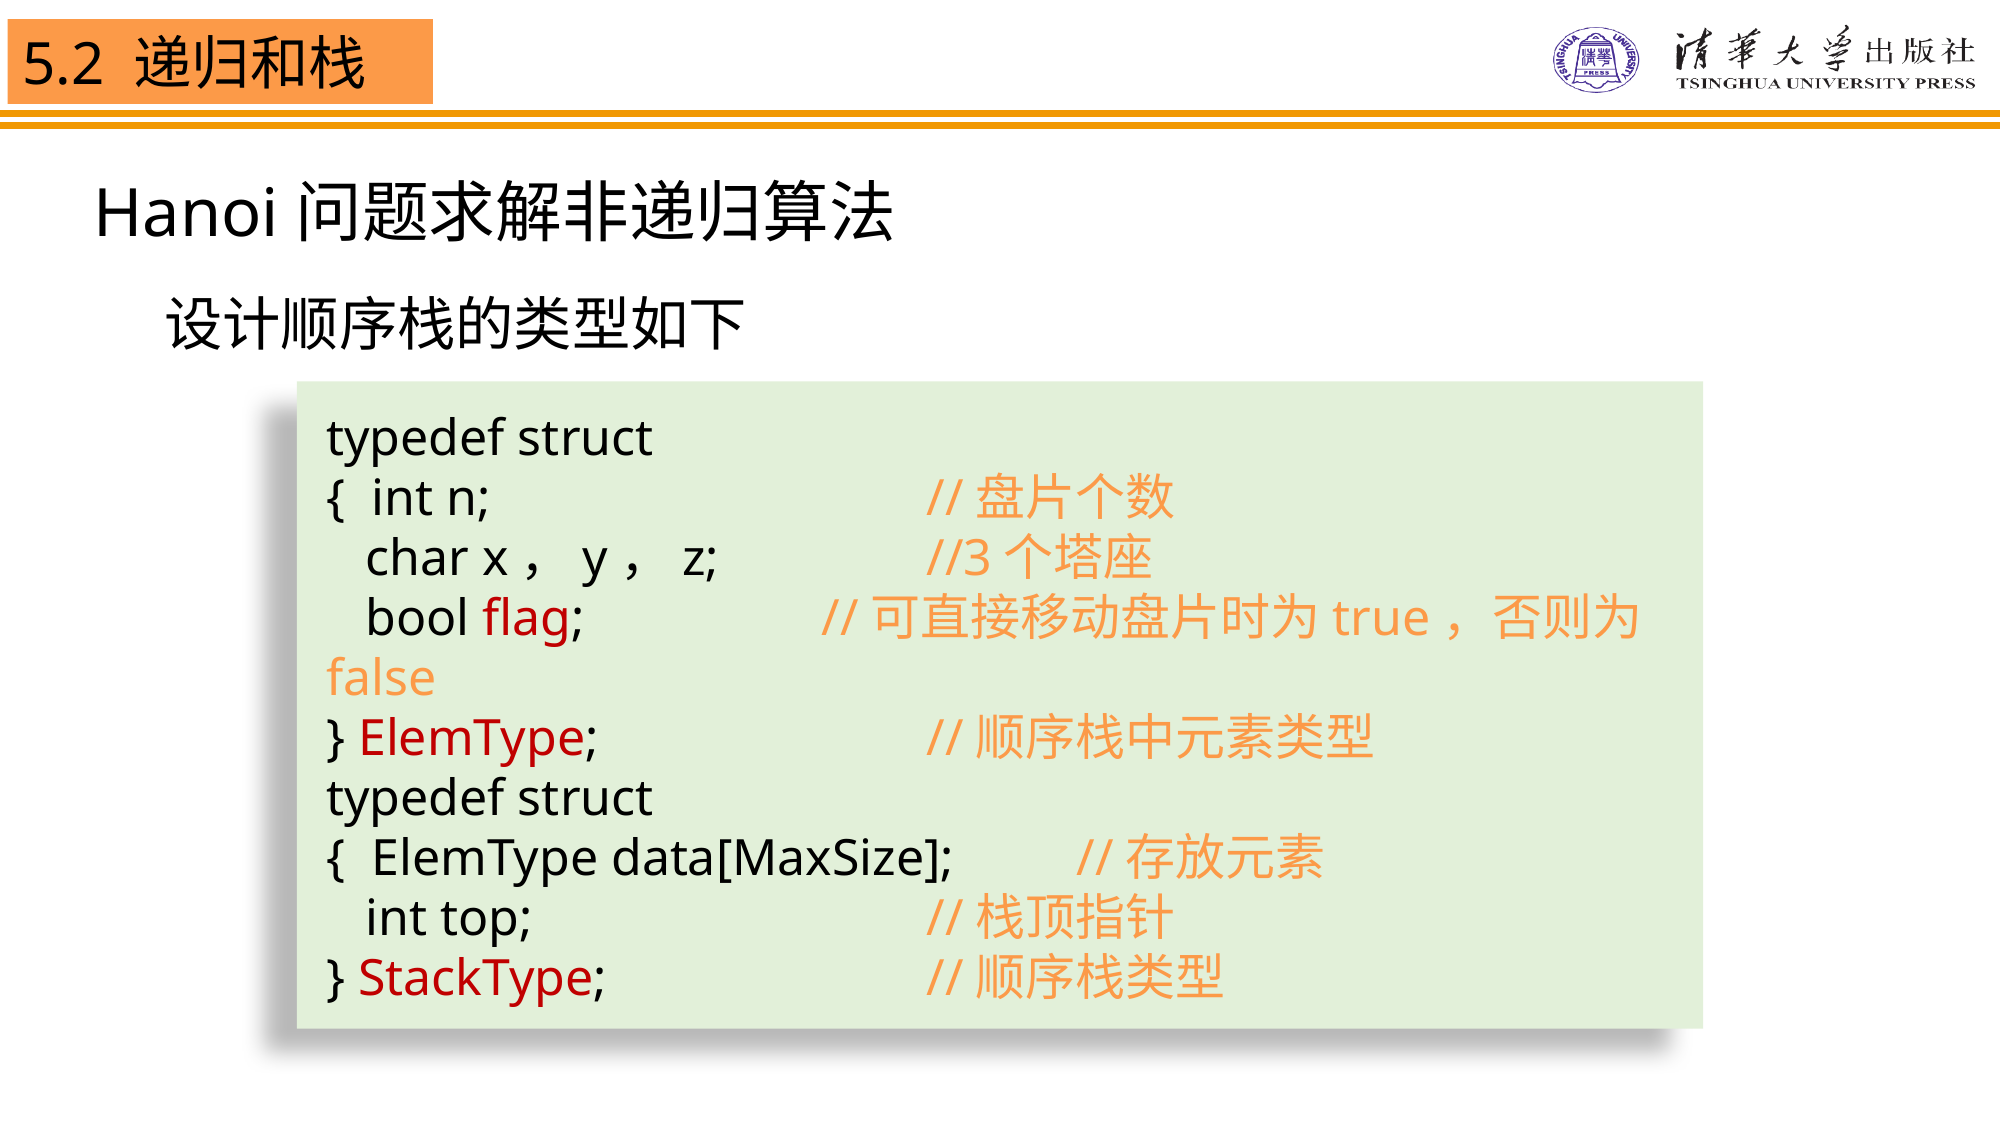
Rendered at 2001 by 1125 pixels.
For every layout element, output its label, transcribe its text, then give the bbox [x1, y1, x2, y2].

text_box Hanoi问题求解非递归算法 [78, 161, 1000, 257]
picture [1504, 0, 2001, 144]
text_box typedef struct { int n; //盘片个数 char x，y，z; //3个塔座 bool flag; //可直接移动盘片时为true，否则为false } ElemType; //顺序栈中元素类型 typedef struct { ElemType data[MaxSize]; //存放元素 int top; //栈顶指针 } StackType; //顺序栈类型 [296, 381, 1704, 1029]
text_box 设计顺序栈的类型如下 [149, 279, 977, 364]
